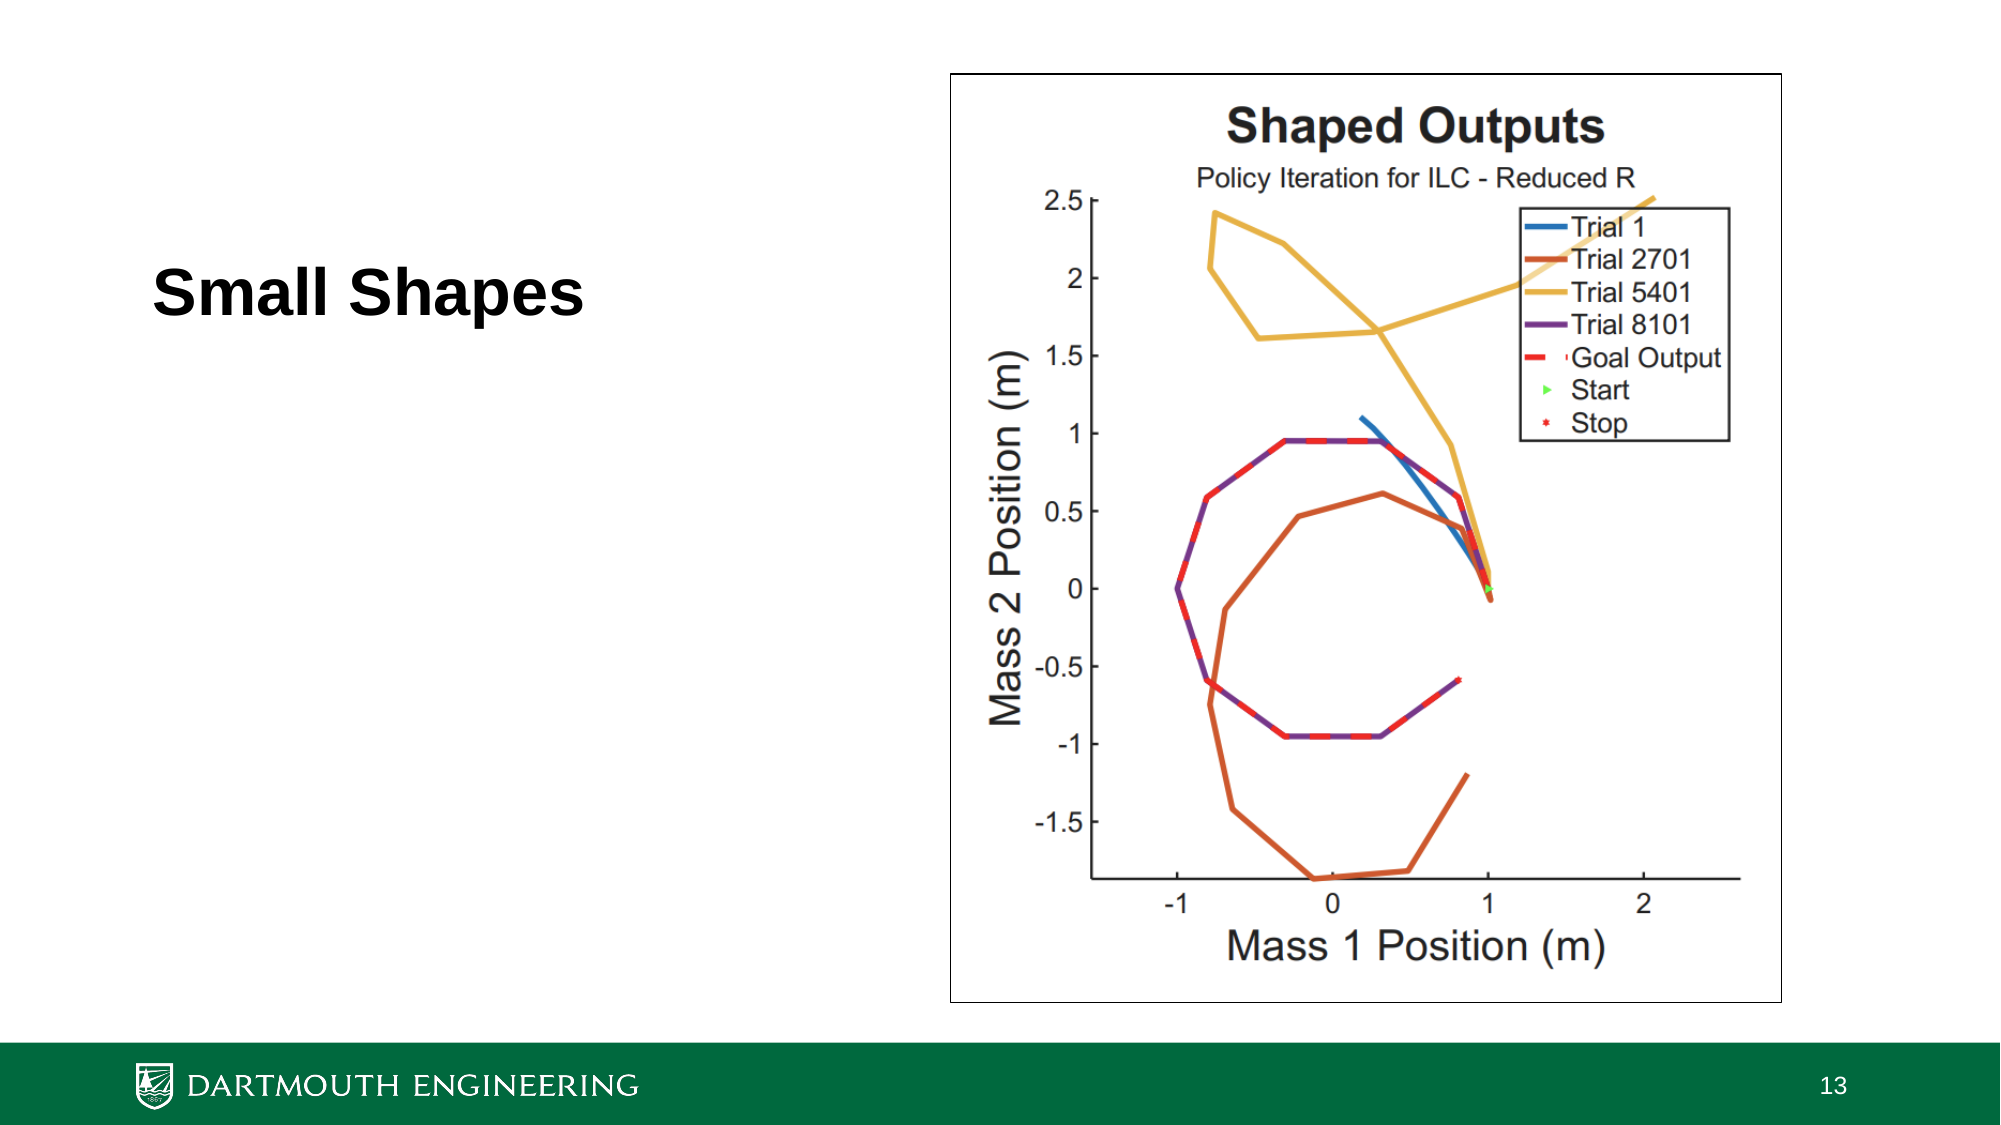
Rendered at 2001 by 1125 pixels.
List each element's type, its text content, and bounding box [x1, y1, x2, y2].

picture [951, 74, 1781, 1002]
picture [136, 1063, 639, 1110]
slide_number 13 [1780, 1054, 1863, 1115]
title Small Shapes [137, 75, 783, 338]
